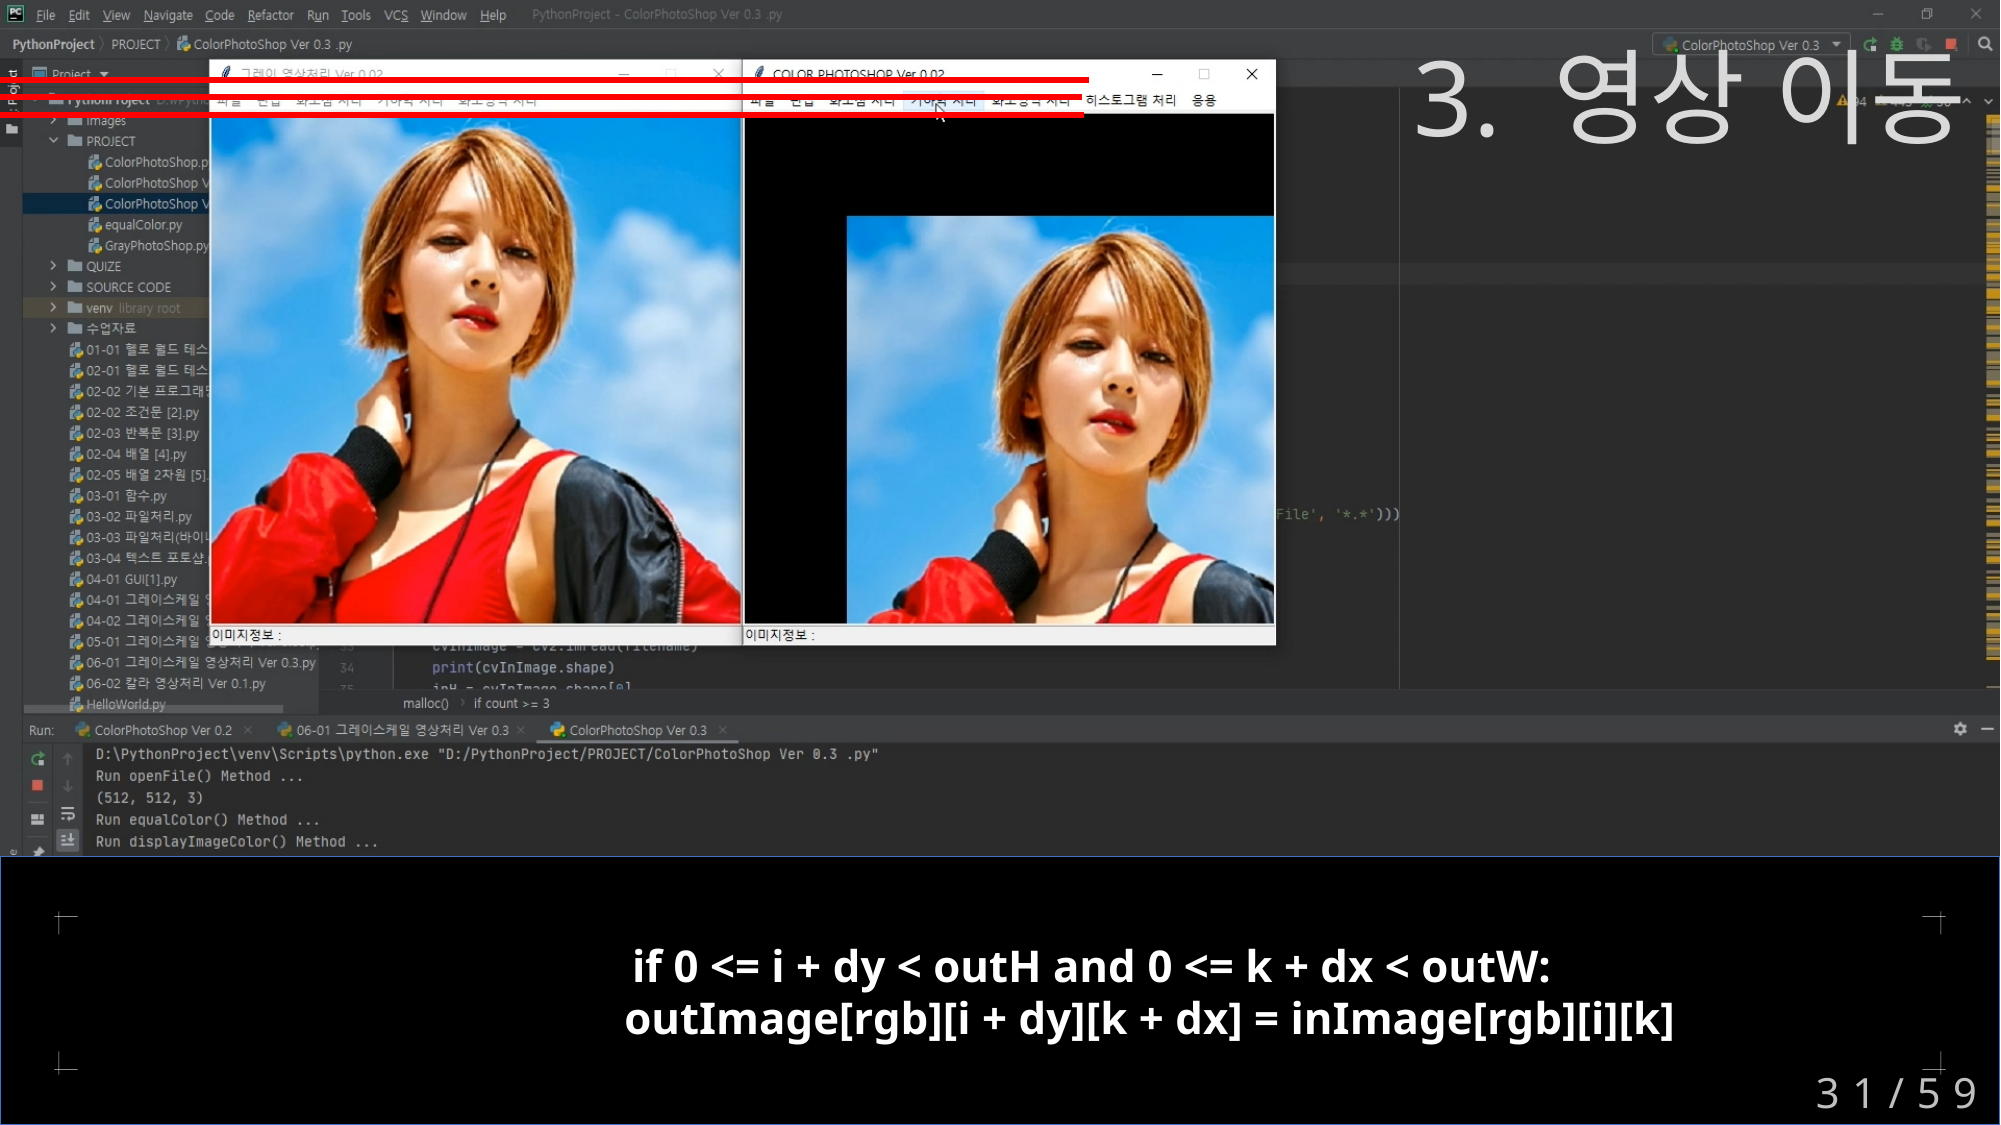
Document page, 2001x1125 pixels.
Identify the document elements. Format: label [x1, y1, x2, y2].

text_box [1922, 911, 1946, 935]
text_box [54, 1051, 78, 1075]
text_box [54, 911, 78, 935]
text_box [1922, 1051, 1946, 1075]
picture [0, 0, 2000, 1125]
